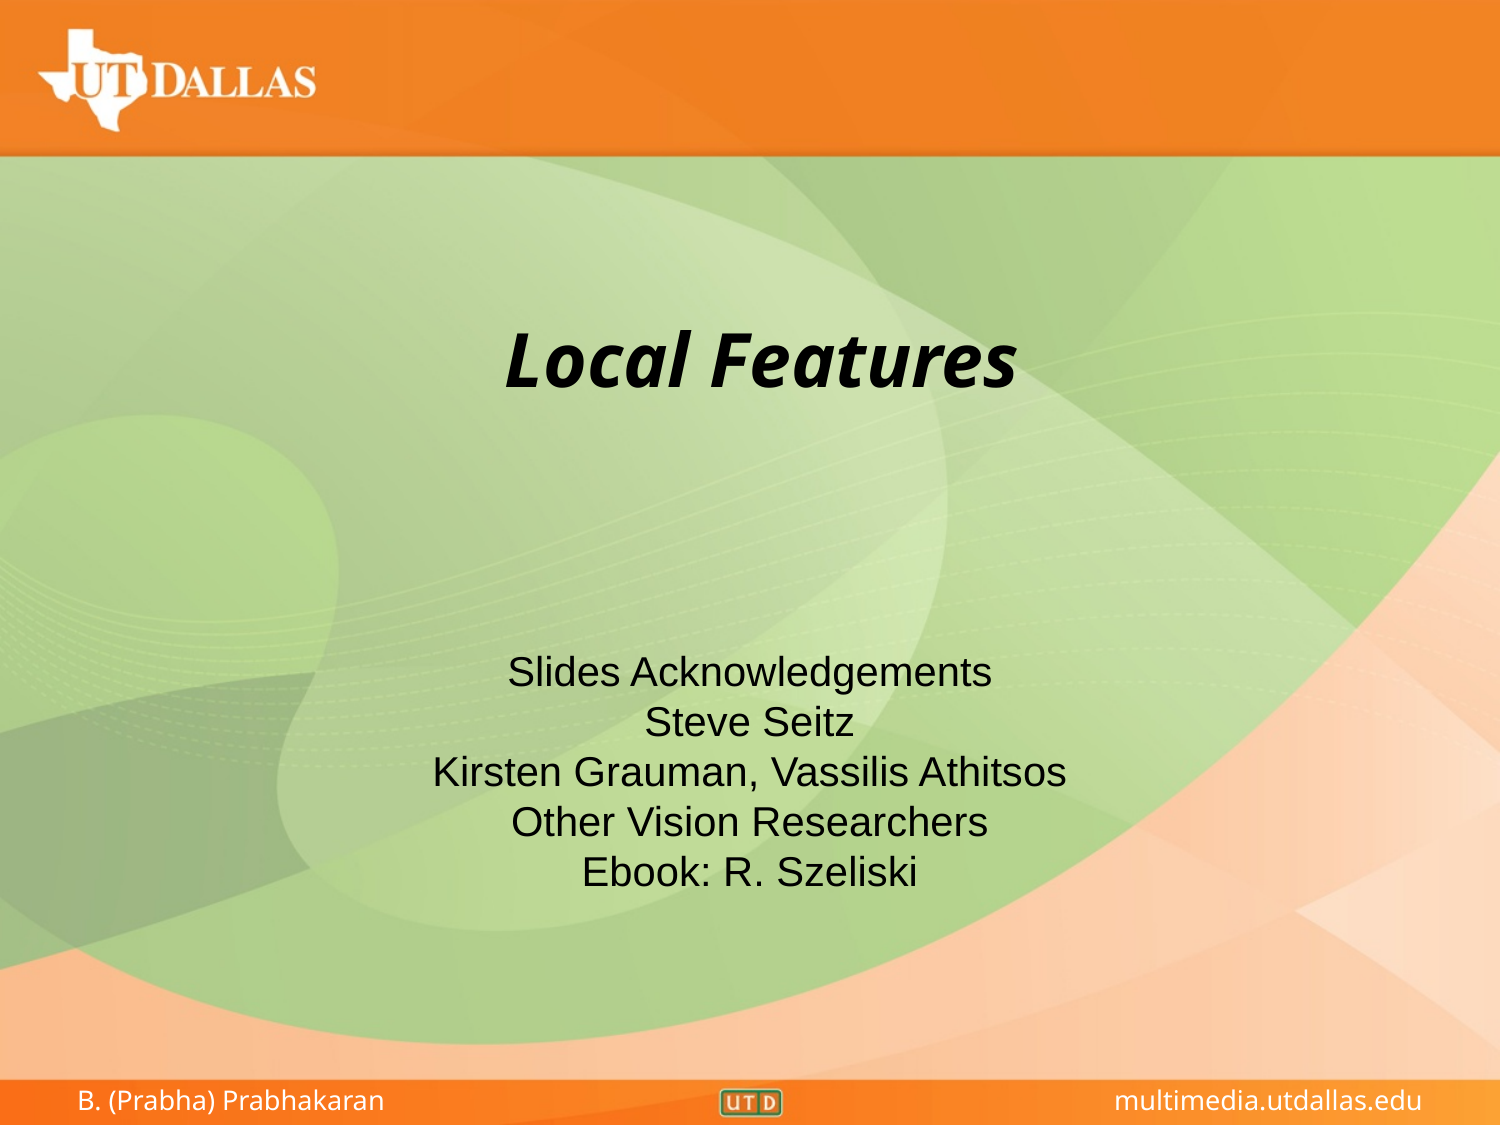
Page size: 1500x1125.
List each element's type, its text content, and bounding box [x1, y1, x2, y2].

picture [0, 0, 1500, 1125]
subtitle Slides Acknowledgements Steve Seitz Kirsten Grauman, Vassilis Athitsos Other Vision Researchers Ebook: R. Szeliski [225, 637, 1275, 925]
title Local Features [112, 230, 1388, 472]
